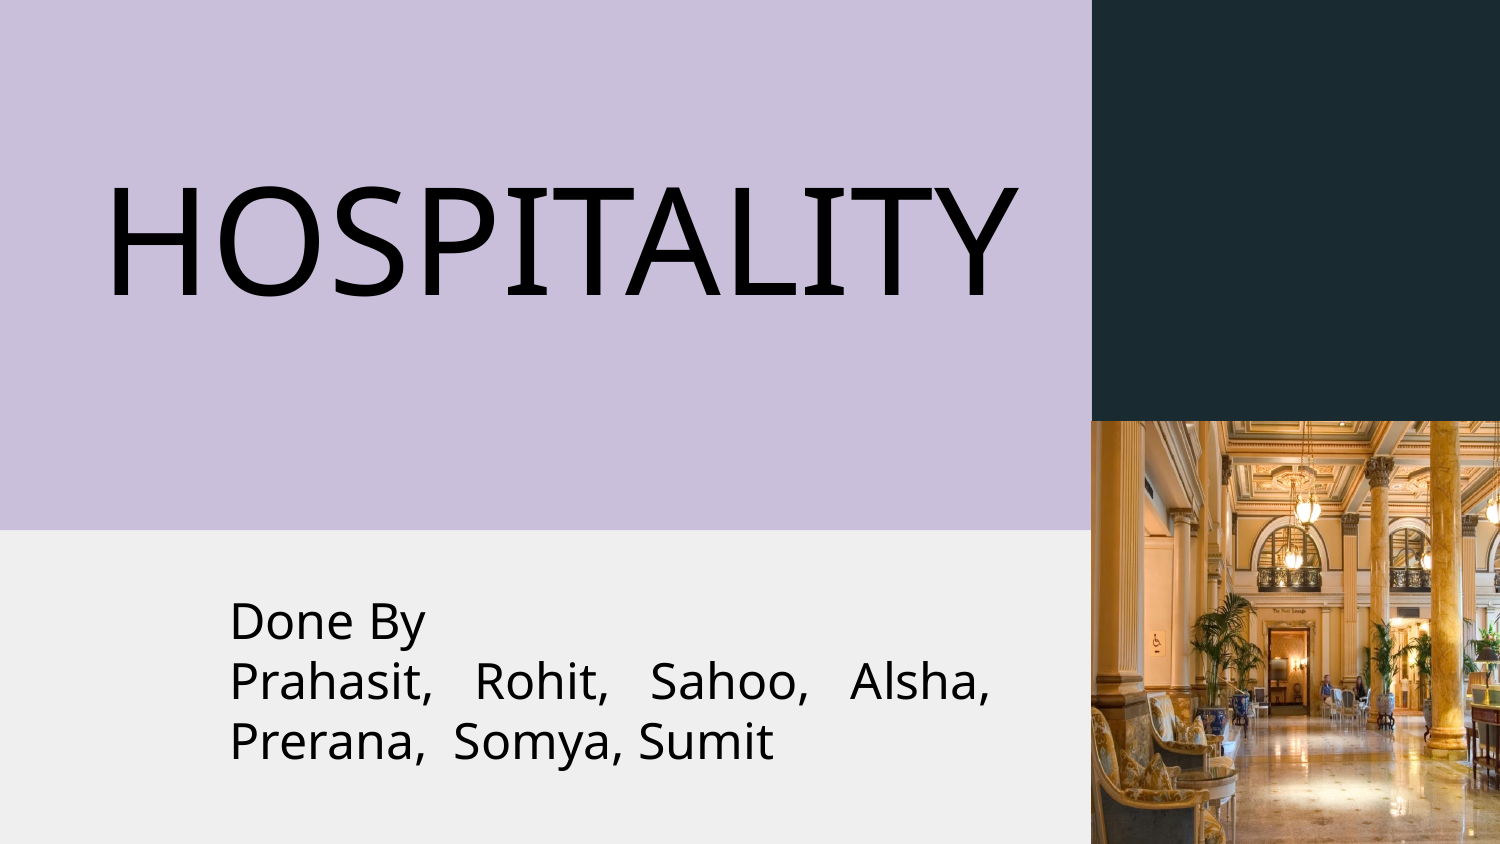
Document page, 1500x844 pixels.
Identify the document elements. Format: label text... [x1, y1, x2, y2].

picture [1091, 421, 1500, 844]
title HOSPITALITY [0, 165, 1121, 313]
list Done By Prahasit, Rohit, Sahoo, Alsha, Prerana, Somya, Sumit [201, 574, 1008, 784]
